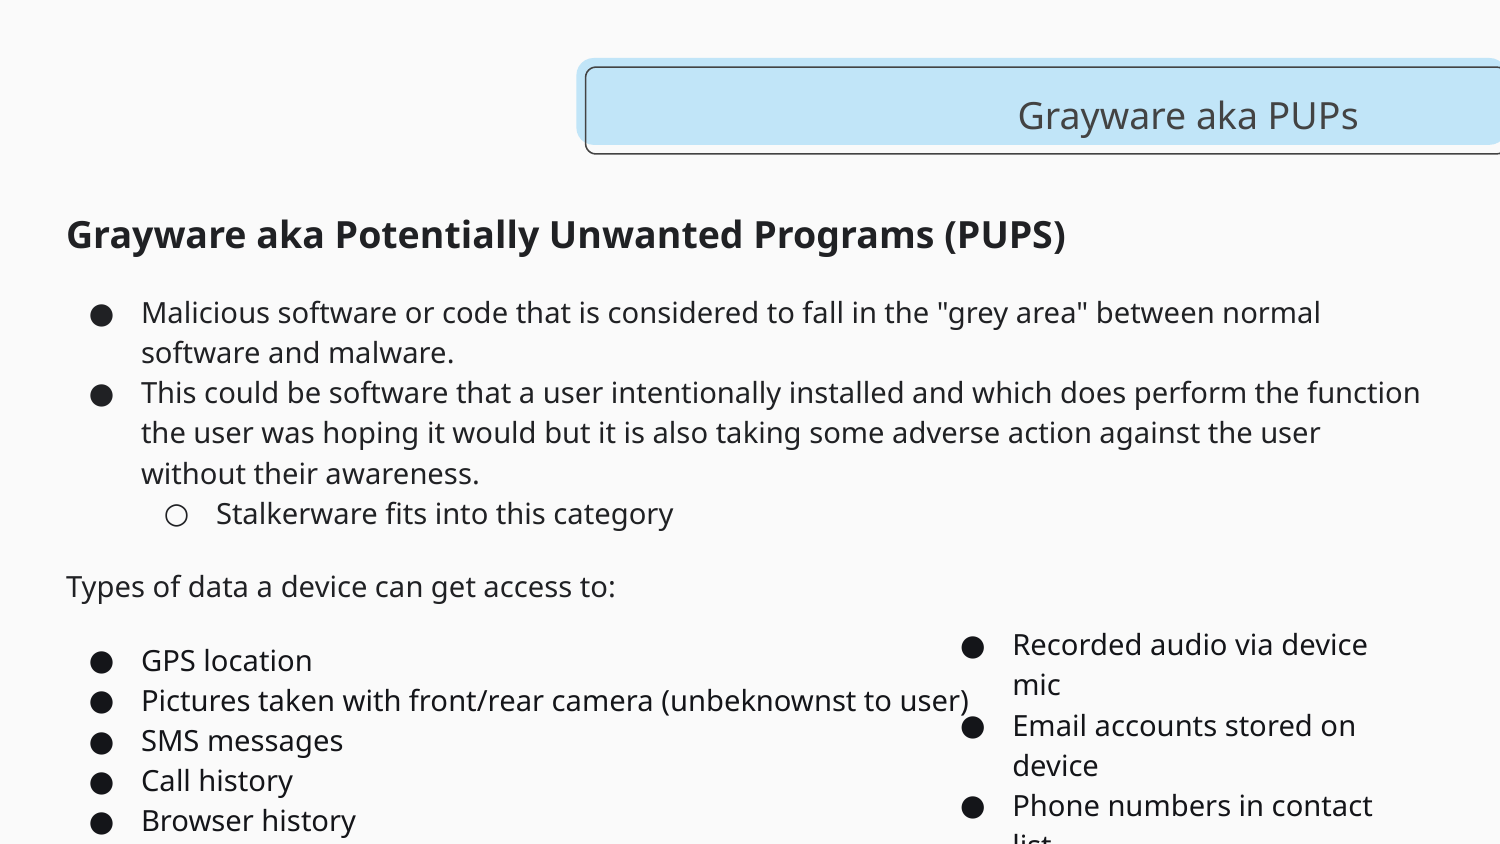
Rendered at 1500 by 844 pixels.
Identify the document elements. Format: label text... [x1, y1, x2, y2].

title Grayware aka PUPs [849, 75, 1374, 154]
list Grayware aka Potentially Unwanted Programs (PUPS) Malicious software or code that is considered to fall in the "grey area" between normal software and malware. This could be software that a user intentionally installed and which does perform the function the user was hoping it would but it is also taking some adverse action against the user without their awareness. Stalkerware fits into this category Types of data a device can get access to: GPS location Pictures taken with front/rear camera (unbeknownst to user) SMS messages Call history Browser history [51, 189, 1449, 750]
text_box Recorded audio via device mic Email accounts stored on device Phone numbers in contact list IP address of device [922, 606, 1417, 844]
